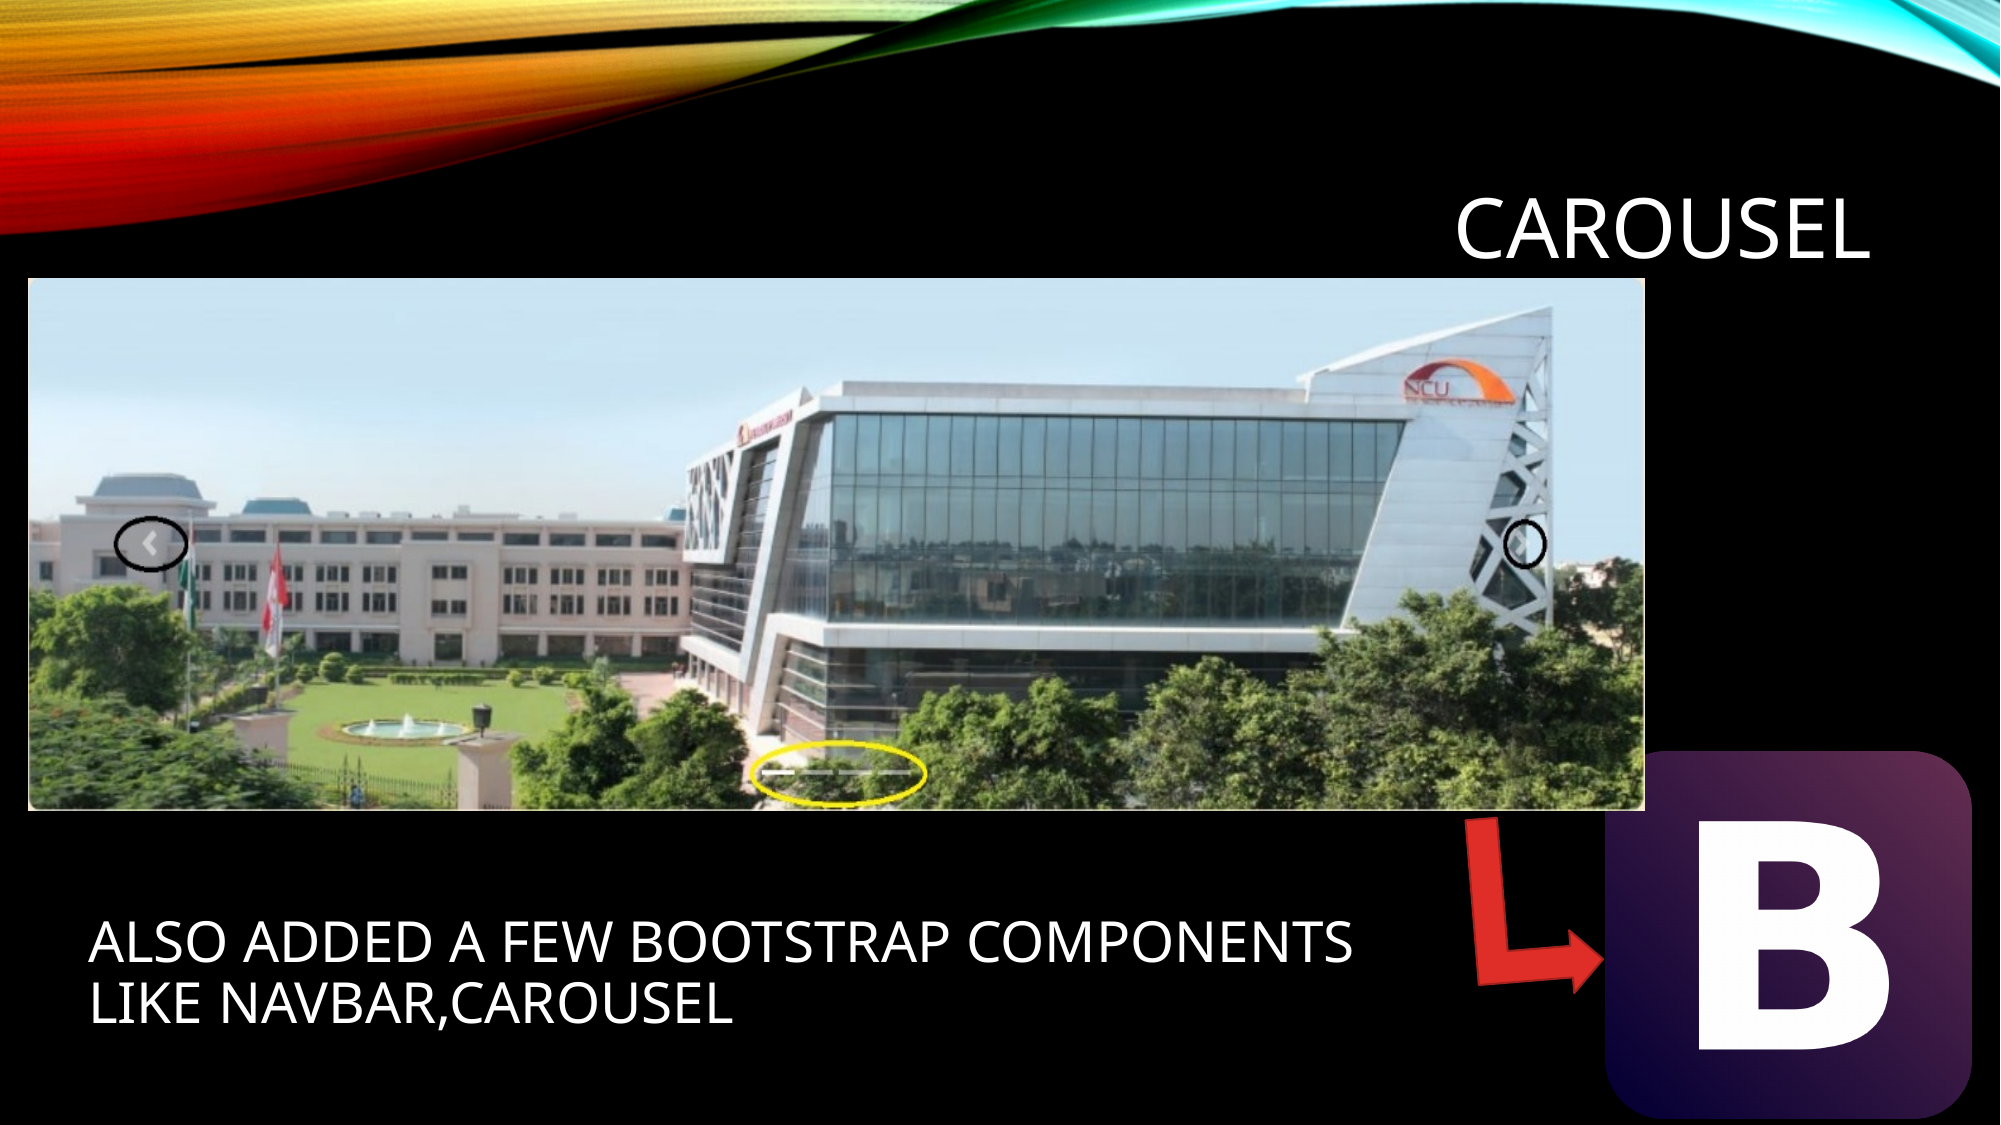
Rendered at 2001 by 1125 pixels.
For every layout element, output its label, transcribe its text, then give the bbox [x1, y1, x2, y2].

title Carousel [474, 125, 1888, 338]
picture [28, 278, 1972, 1119]
picture [0, 0, 2000, 237]
text_box [1464, 816, 1604, 995]
text_box Also added a few bootstrap components like navbar,carousel [73, 905, 1396, 1045]
